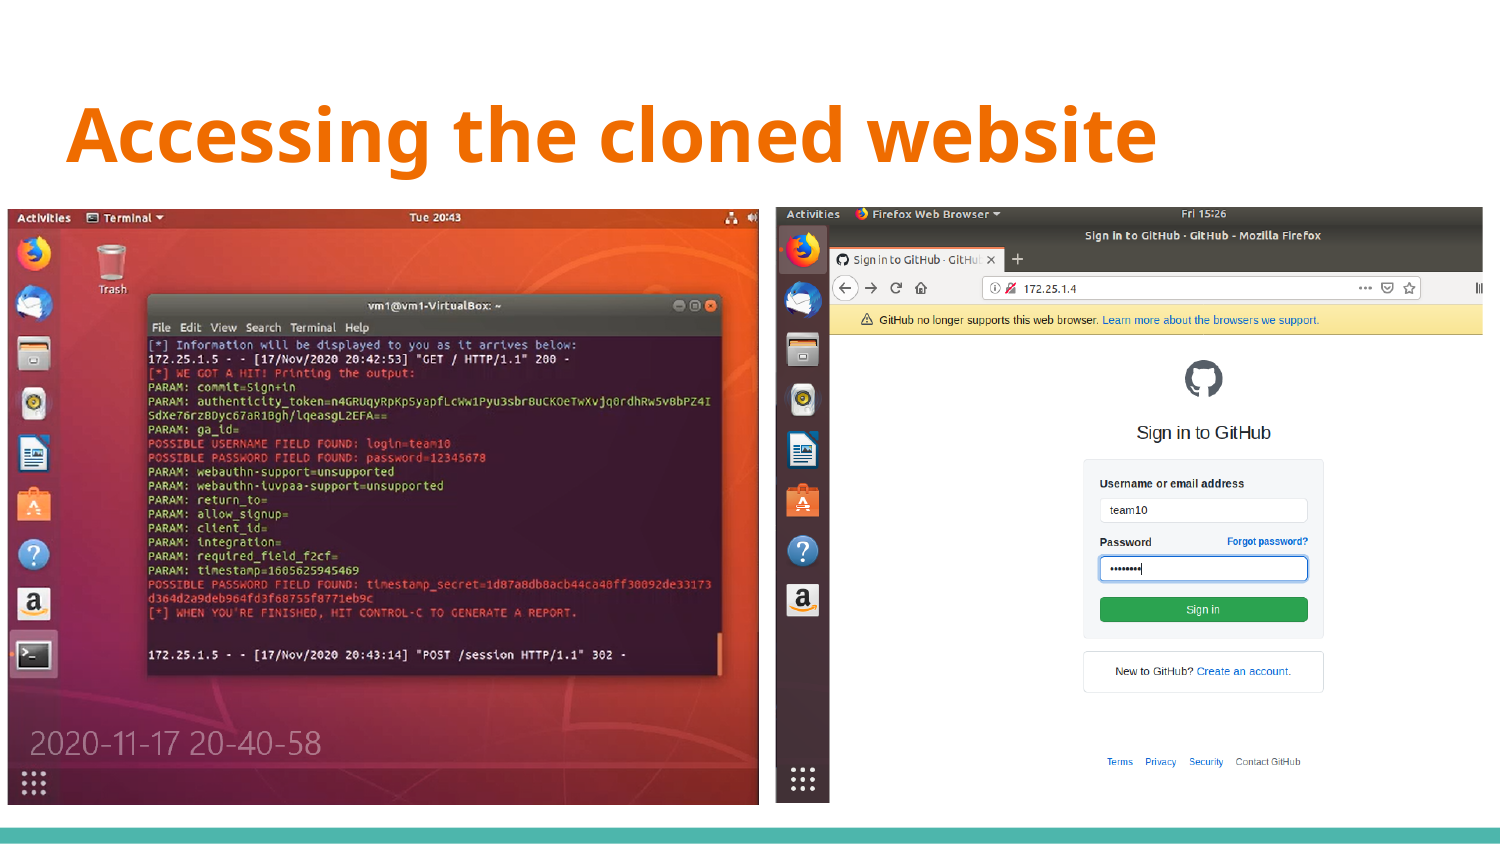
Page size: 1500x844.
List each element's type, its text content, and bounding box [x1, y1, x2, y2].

title Accessing the cloned website [51, 72, 1449, 189]
picture [7, 207, 1483, 805]
